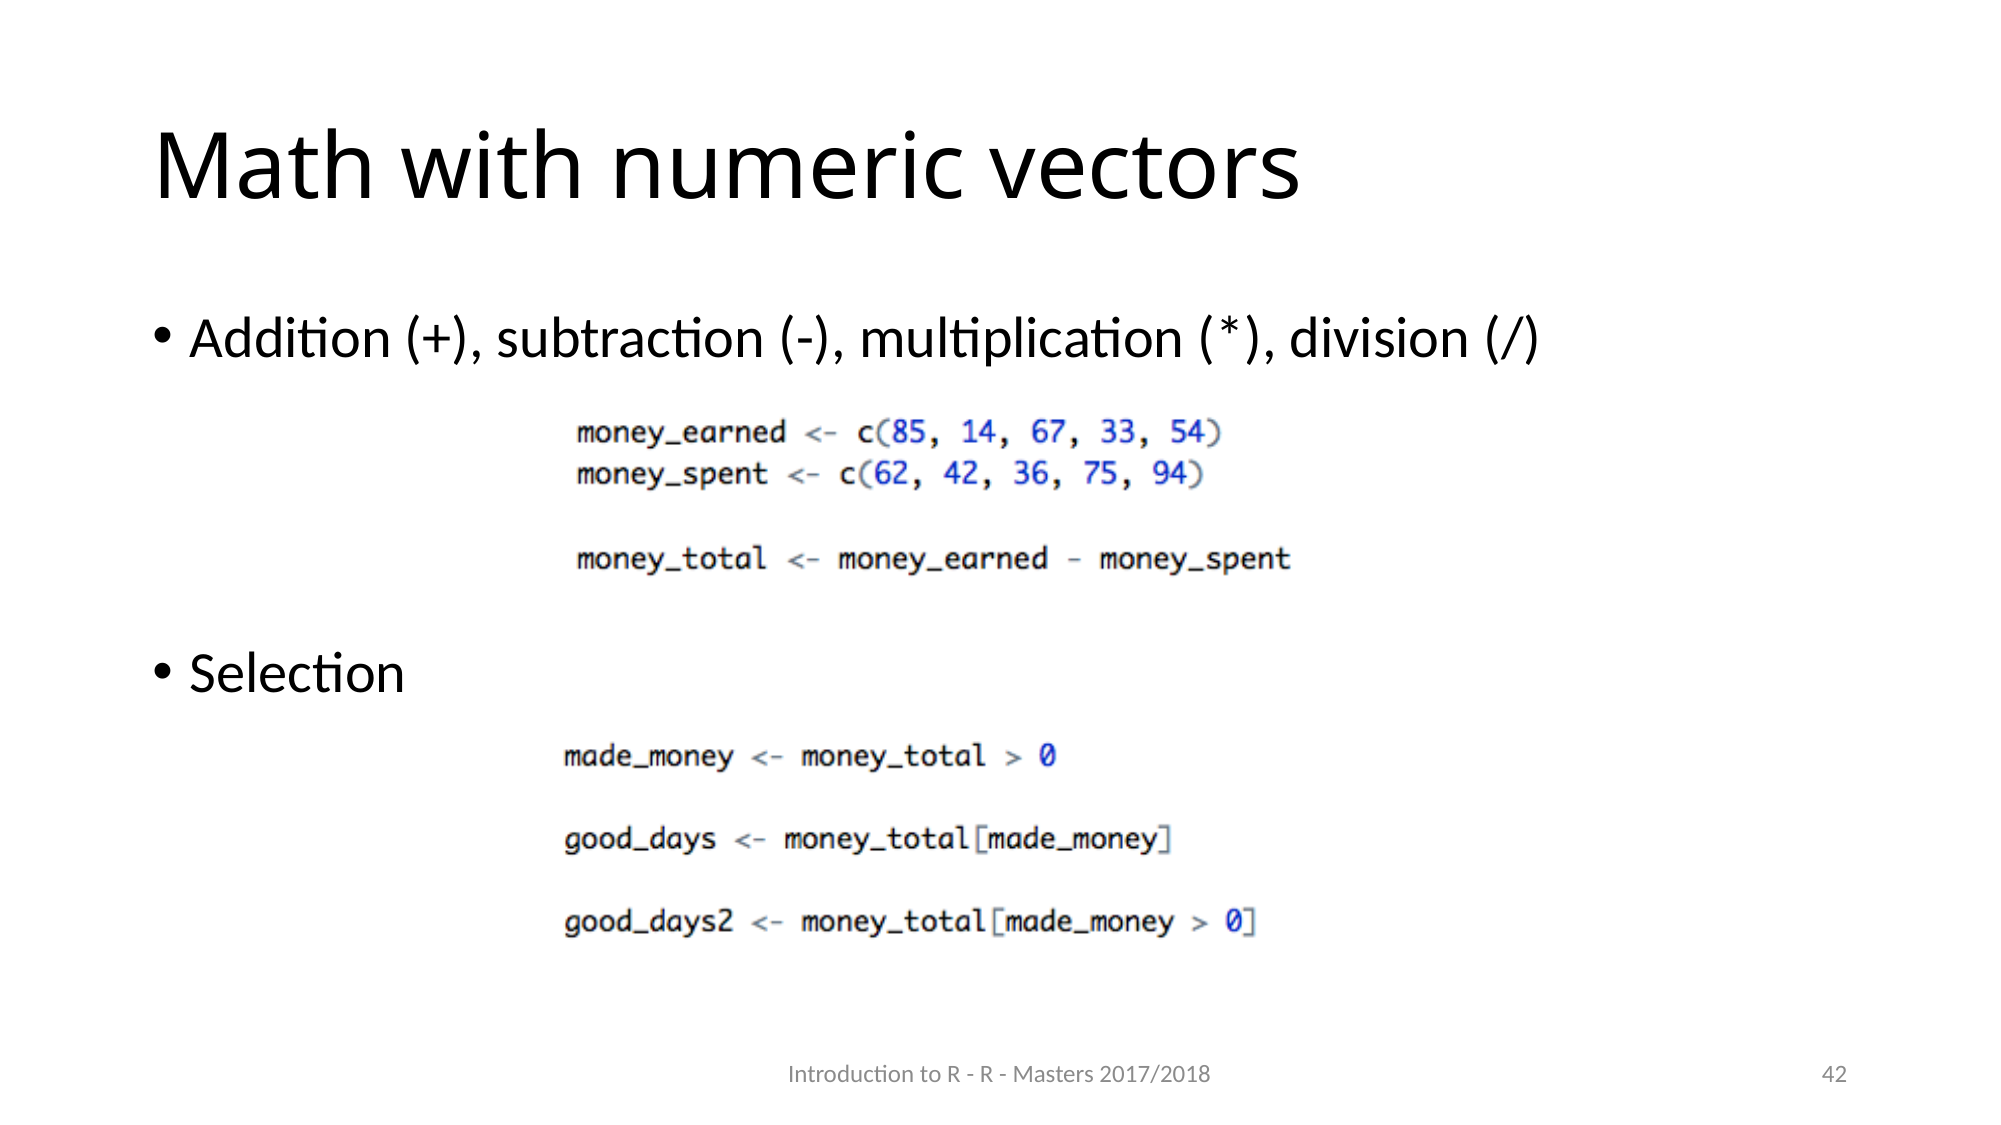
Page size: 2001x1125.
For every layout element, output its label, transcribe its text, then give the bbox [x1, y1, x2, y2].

picture [561, 719, 1270, 977]
footer Introduction to R - R - Masters 2017/2018 [662, 1042, 1338, 1103]
title Math with numeric vectors [137, 59, 1863, 278]
list Addition (+), subtraction (-), multiplication (*), division (/) Selection [137, 299, 1863, 1014]
picture [574, 397, 1325, 600]
slide_number 42 [1412, 1042, 1863, 1103]
